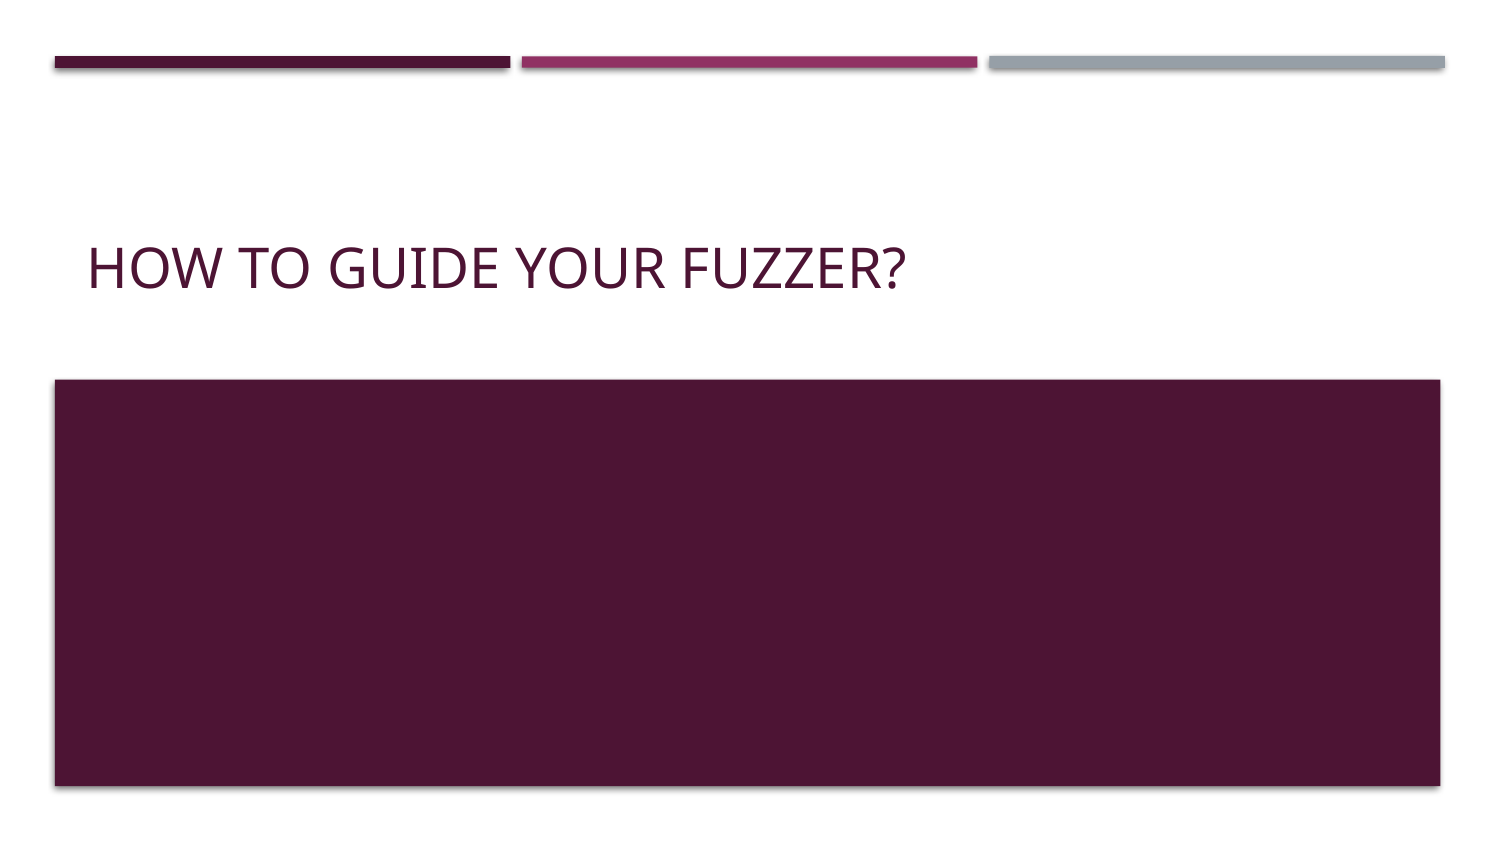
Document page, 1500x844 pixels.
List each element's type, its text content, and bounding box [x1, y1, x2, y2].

title How to guide your fuzzer? [71, 125, 1424, 307]
